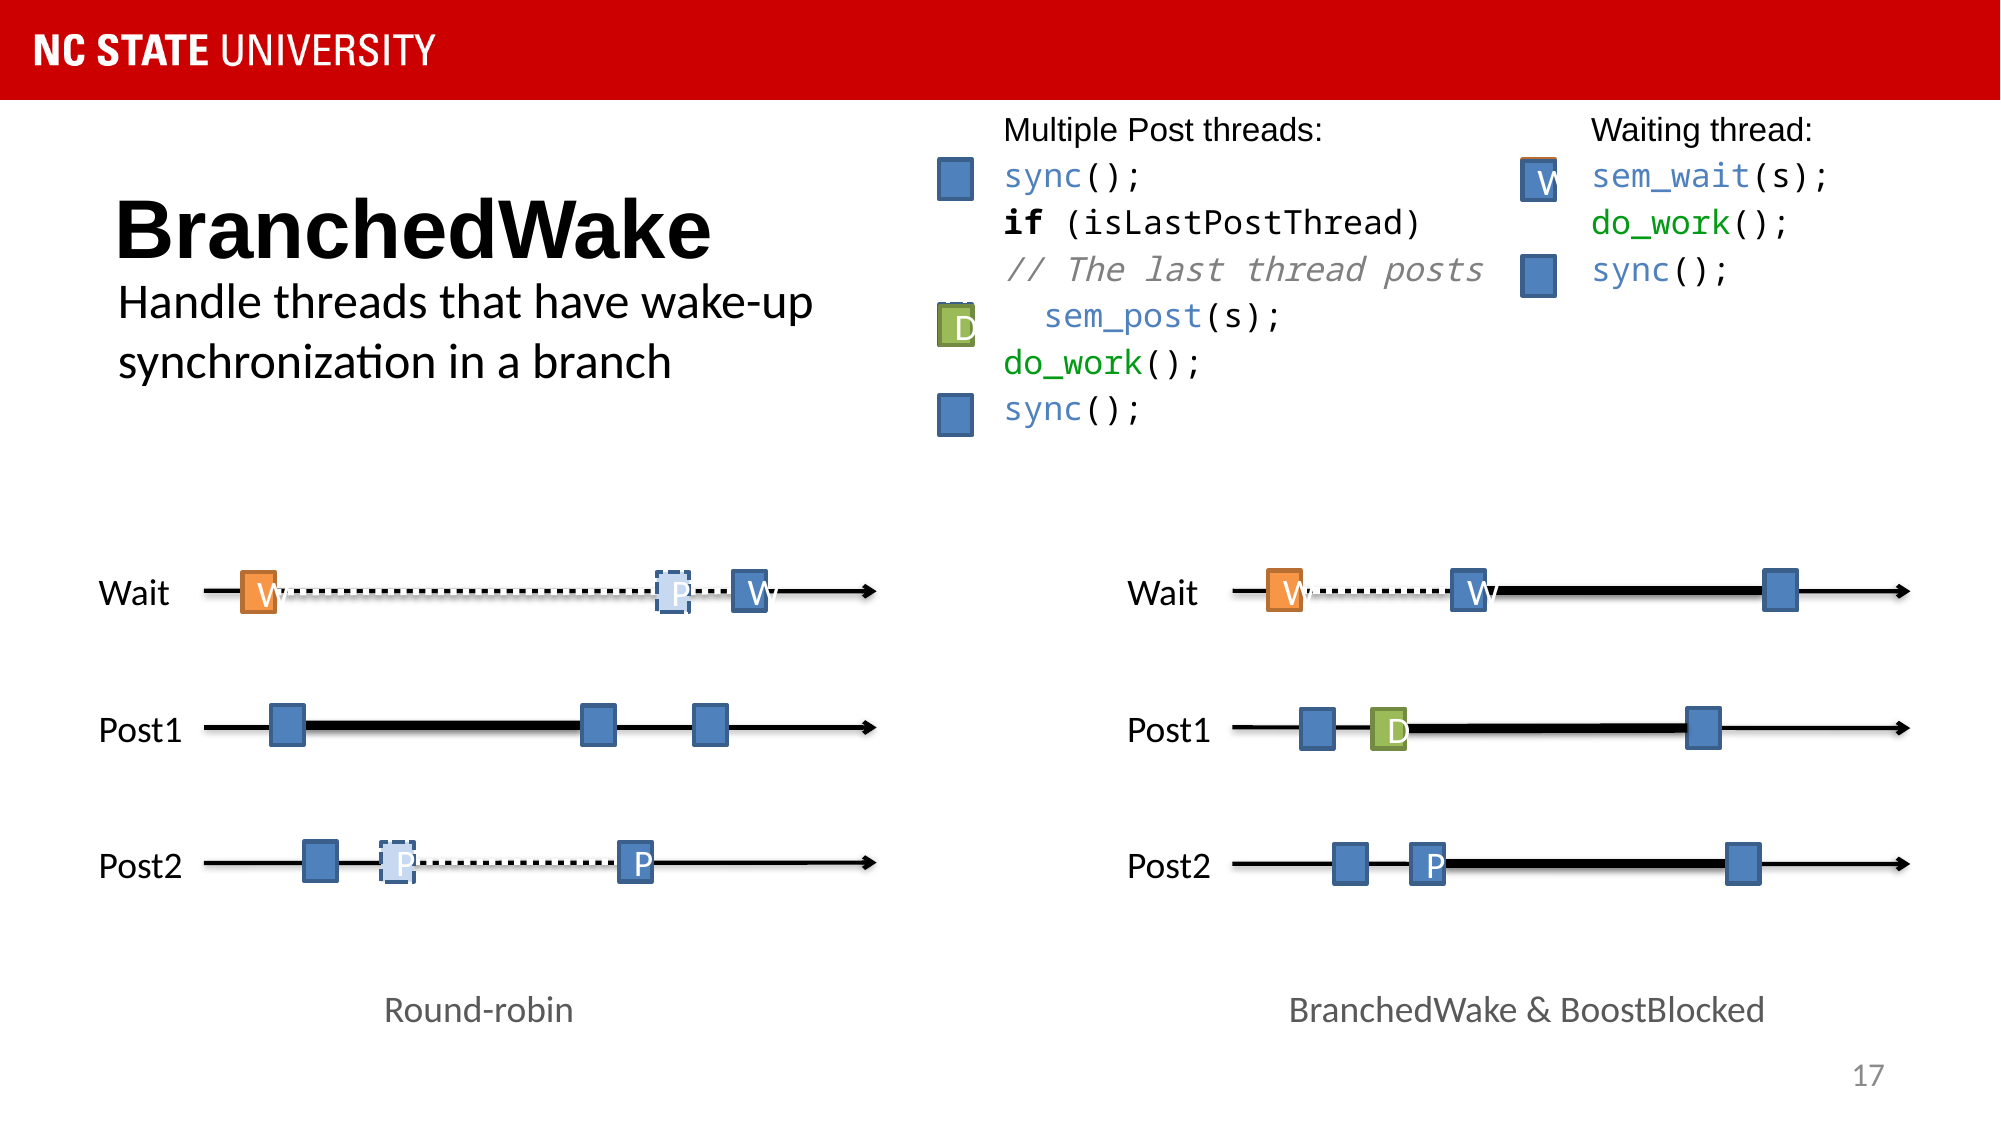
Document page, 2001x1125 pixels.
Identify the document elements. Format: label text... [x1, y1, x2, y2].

text_box Round-robin [248, 977, 711, 1038]
text_box [937, 157, 974, 201]
picture [0, 0, 2001, 100]
list Multiple Post threads: sync(); if (isLastPostThread) // The last thread posts sem_post(s); do_work(); sync(); Waiting thread: sem_wait(s); do_work(); sync(); [988, 100, 2000, 435]
text_box [937, 393, 974, 437]
text_box W [1520, 159, 1557, 202]
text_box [1112, 560, 1911, 895]
text_box D [938, 304, 975, 347]
slide_number 17 [1433, 1042, 1900, 1103]
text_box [83, 560, 877, 894]
text_box BranchedWake & BoostBlocked [1268, 977, 1787, 1038]
title BranchedWake [99, 147, 988, 302]
text_box Handle threads that have wake-up synchronization in a branch [102, 260, 939, 396]
text_box [1520, 254, 1557, 298]
